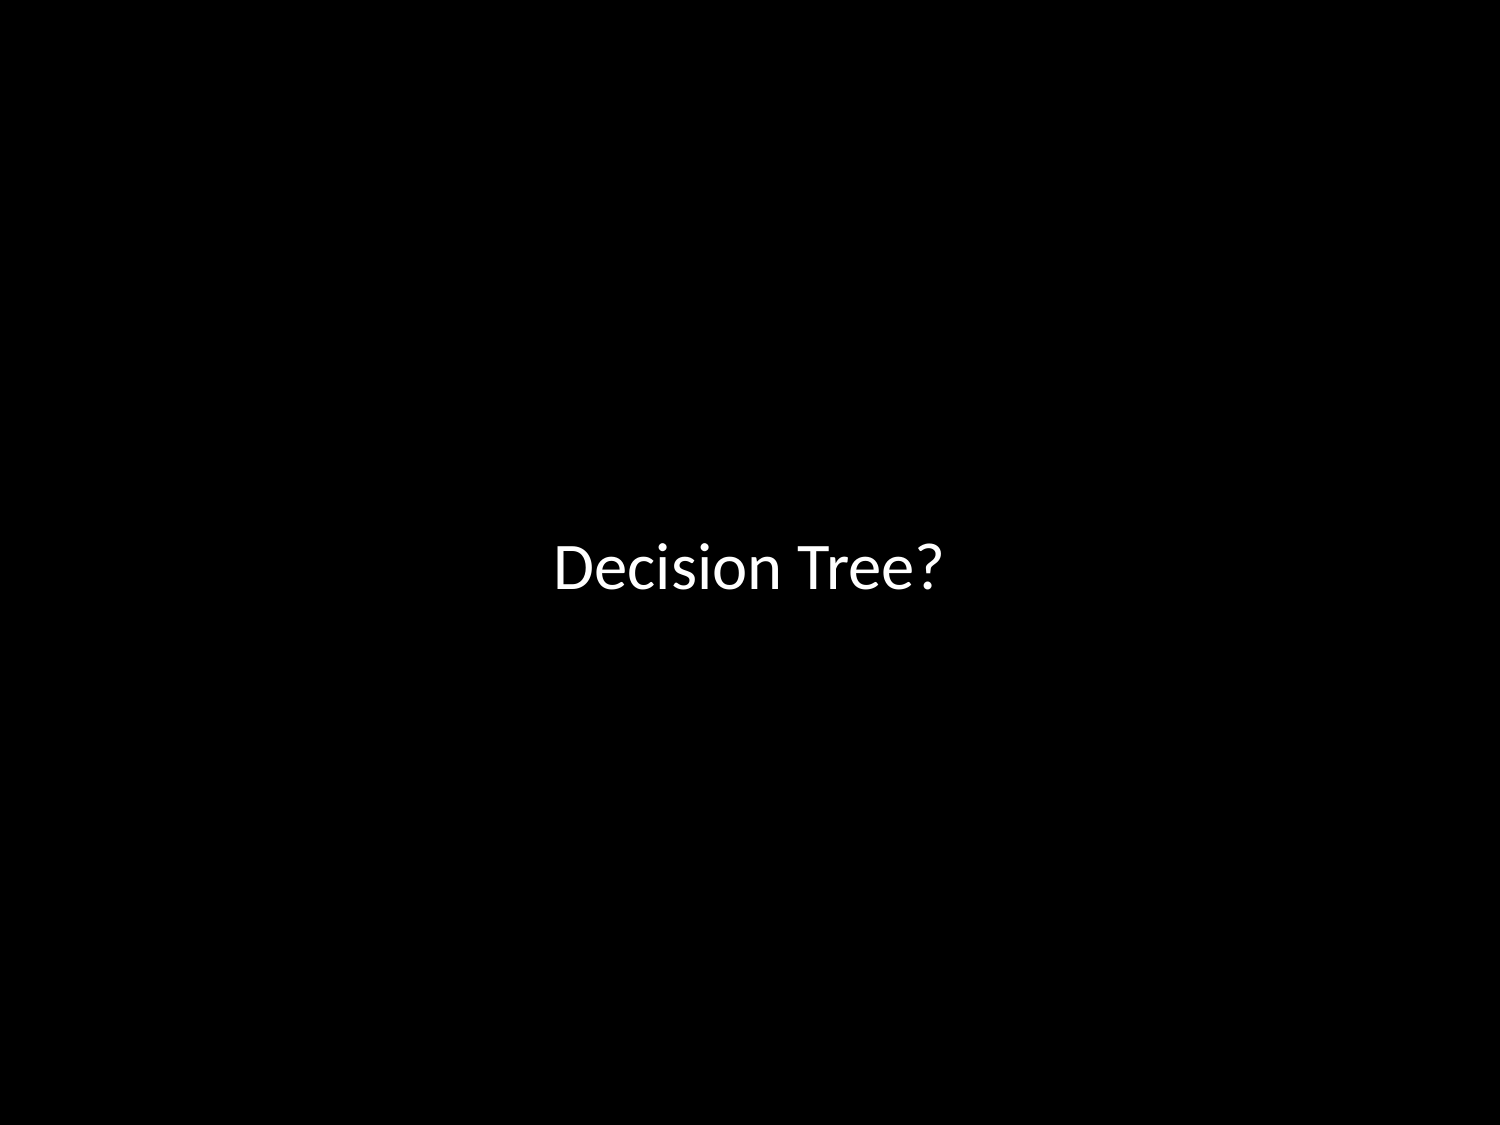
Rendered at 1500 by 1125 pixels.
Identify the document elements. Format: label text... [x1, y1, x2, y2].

text_box Decision Tree? [0, 0, 1500, 1125]
